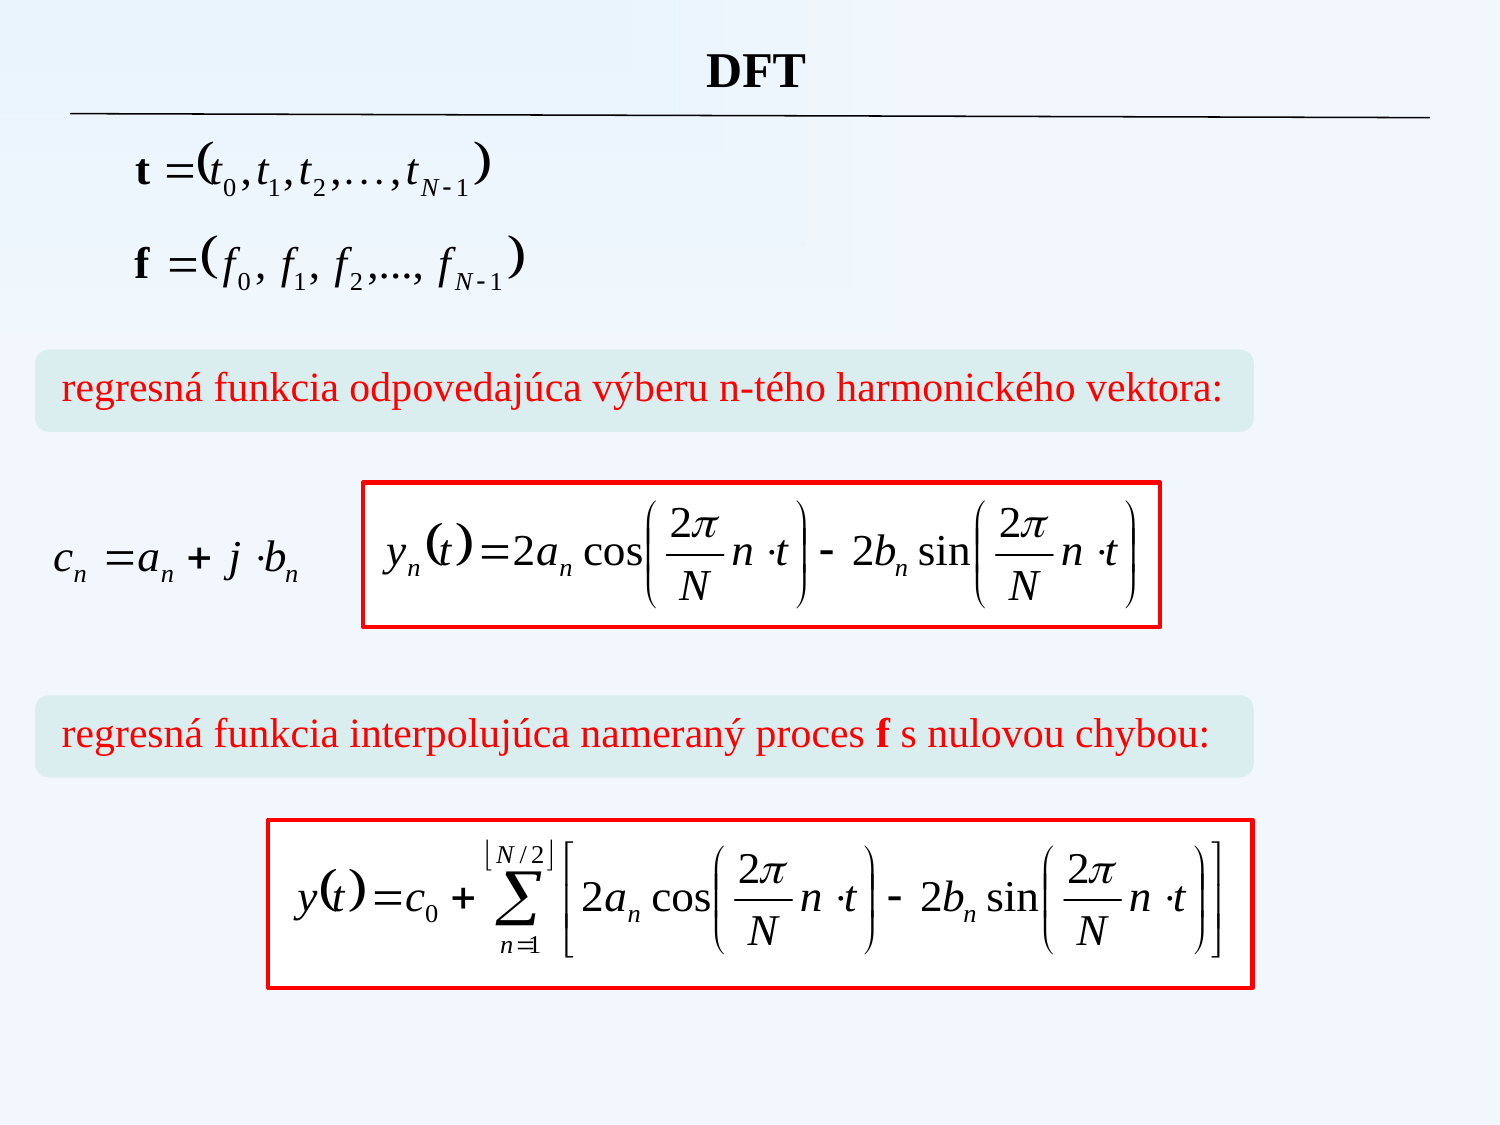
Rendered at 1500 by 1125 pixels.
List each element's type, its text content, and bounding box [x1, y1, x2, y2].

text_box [374, 491, 1150, 618]
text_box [128, 234, 526, 302]
text_box regresná funkcia odpovedajúca výberu n-tého harmonického vektora: [45, 348, 1244, 423]
text_box [162, 549, 1057, 693]
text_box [128, 140, 492, 208]
text_box [266, 818, 1255, 990]
text_box [162, 780, 1057, 1092]
text_box [361, 480, 1162, 629]
text_box [32, 347, 1256, 434]
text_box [46, 527, 308, 594]
text_box regresná funkcia interpolujúca nameraný proces f s nulovou chybou: [45, 693, 1244, 768]
text_box [32, 693, 1256, 780]
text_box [285, 833, 1238, 967]
text_box DFT [253, 29, 1270, 105]
